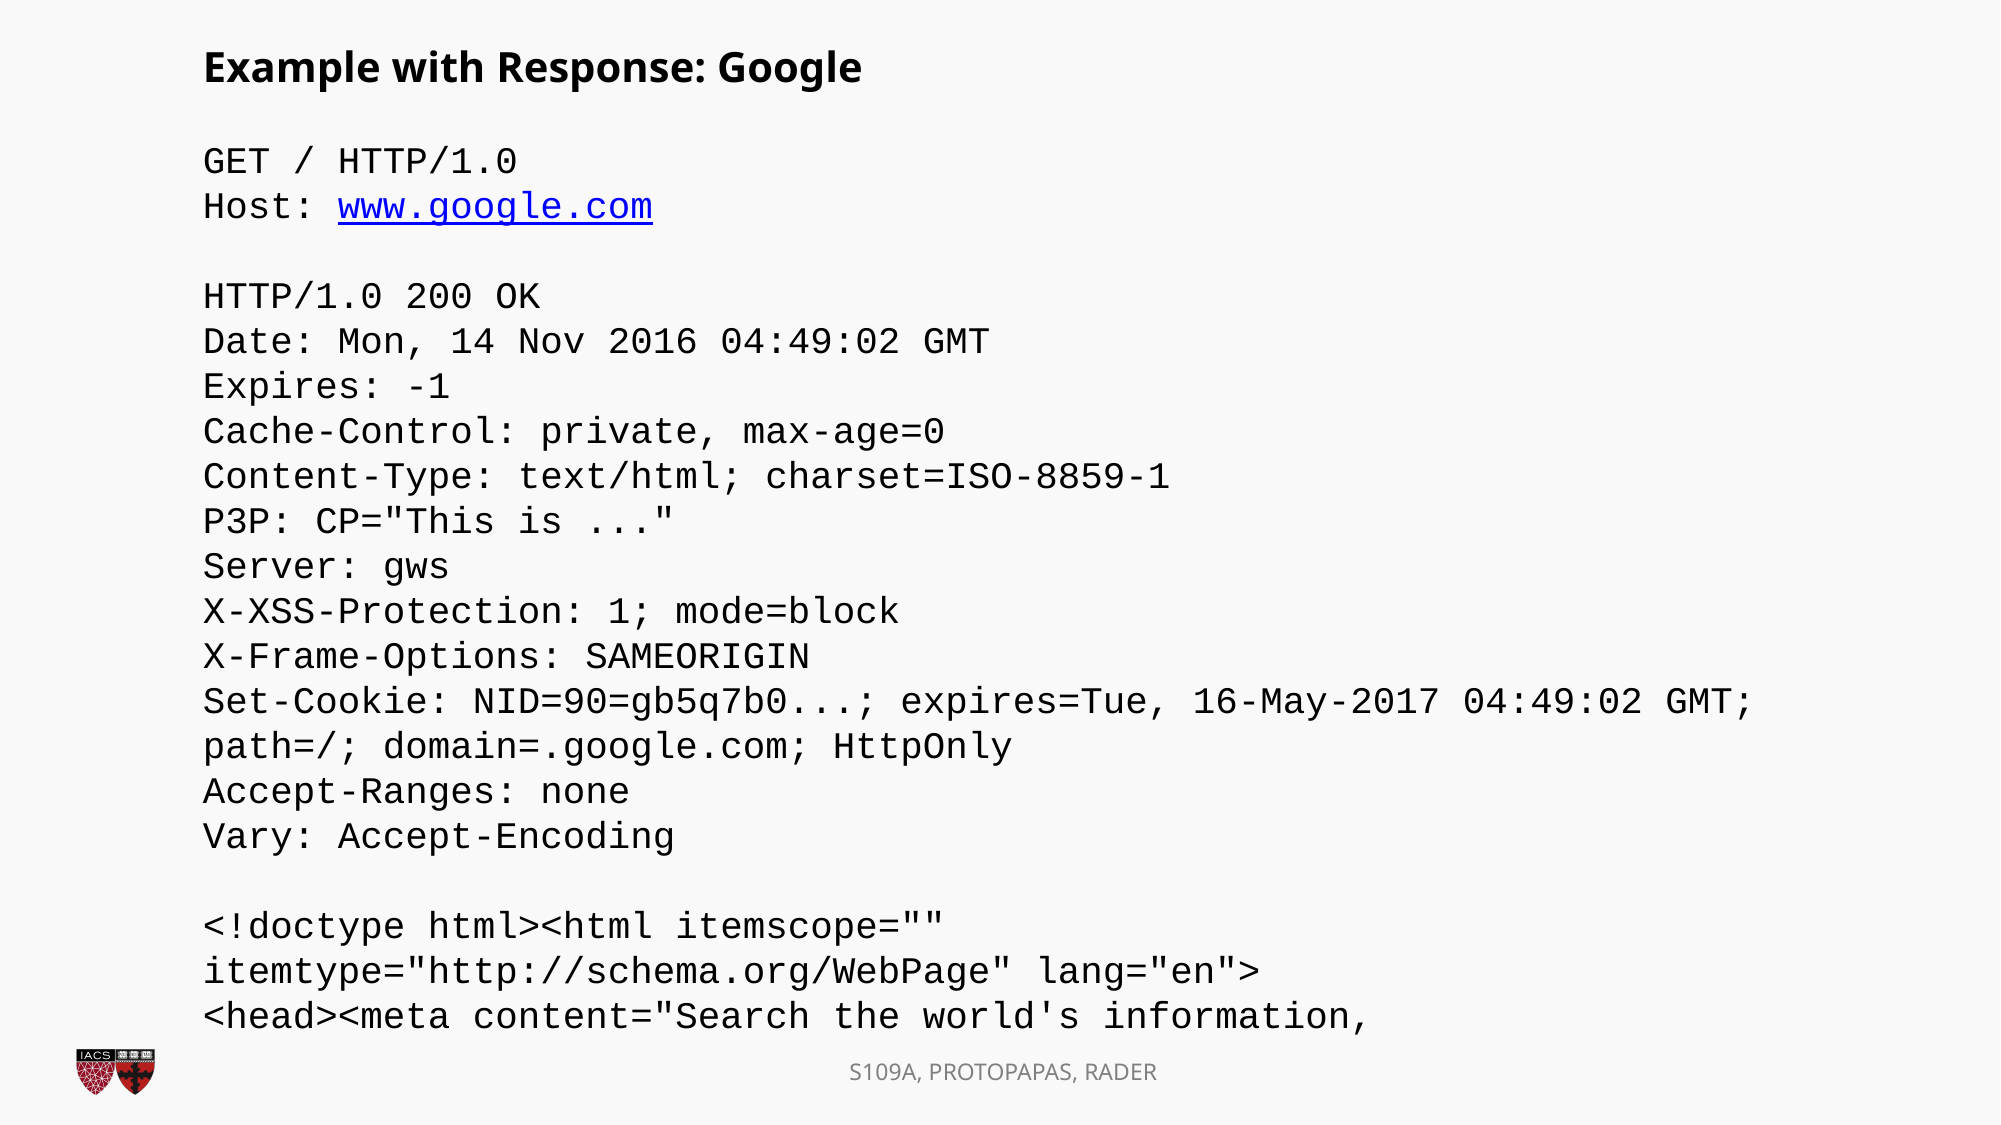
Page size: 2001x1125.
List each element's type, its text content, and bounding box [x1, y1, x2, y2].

picture [75, 1049, 155, 1095]
text_box Example with Response: Google GET / HTTP/1.0 Host: www.google.com HTTP/1.0 200 OK Date: Mon, 14 Nov 2016 04:49:02 GMT Expires: -1 Cache-Control: private, max-age=0 Content-Type: text/html; charset=ISO-8859-1 P3P: CP="This is ..." Server: gws X-XSS-Protection: 1; mode=block X-Frame-Options: SAMEORIGIN Set-Cookie: NID=90=gb5q7b0...; expires=Tue, 16-May-2017 04:49:02 GMT; path=/; domain=.google.com; HttpOnly Accept-Ranges: none Vary: Accept-Encoding <!doctype html><html itemscope="" itemtype="http://schema.org/WebPage" lang="en"> <head><meta content="Search the world's information, [188, 33, 1846, 1089]
